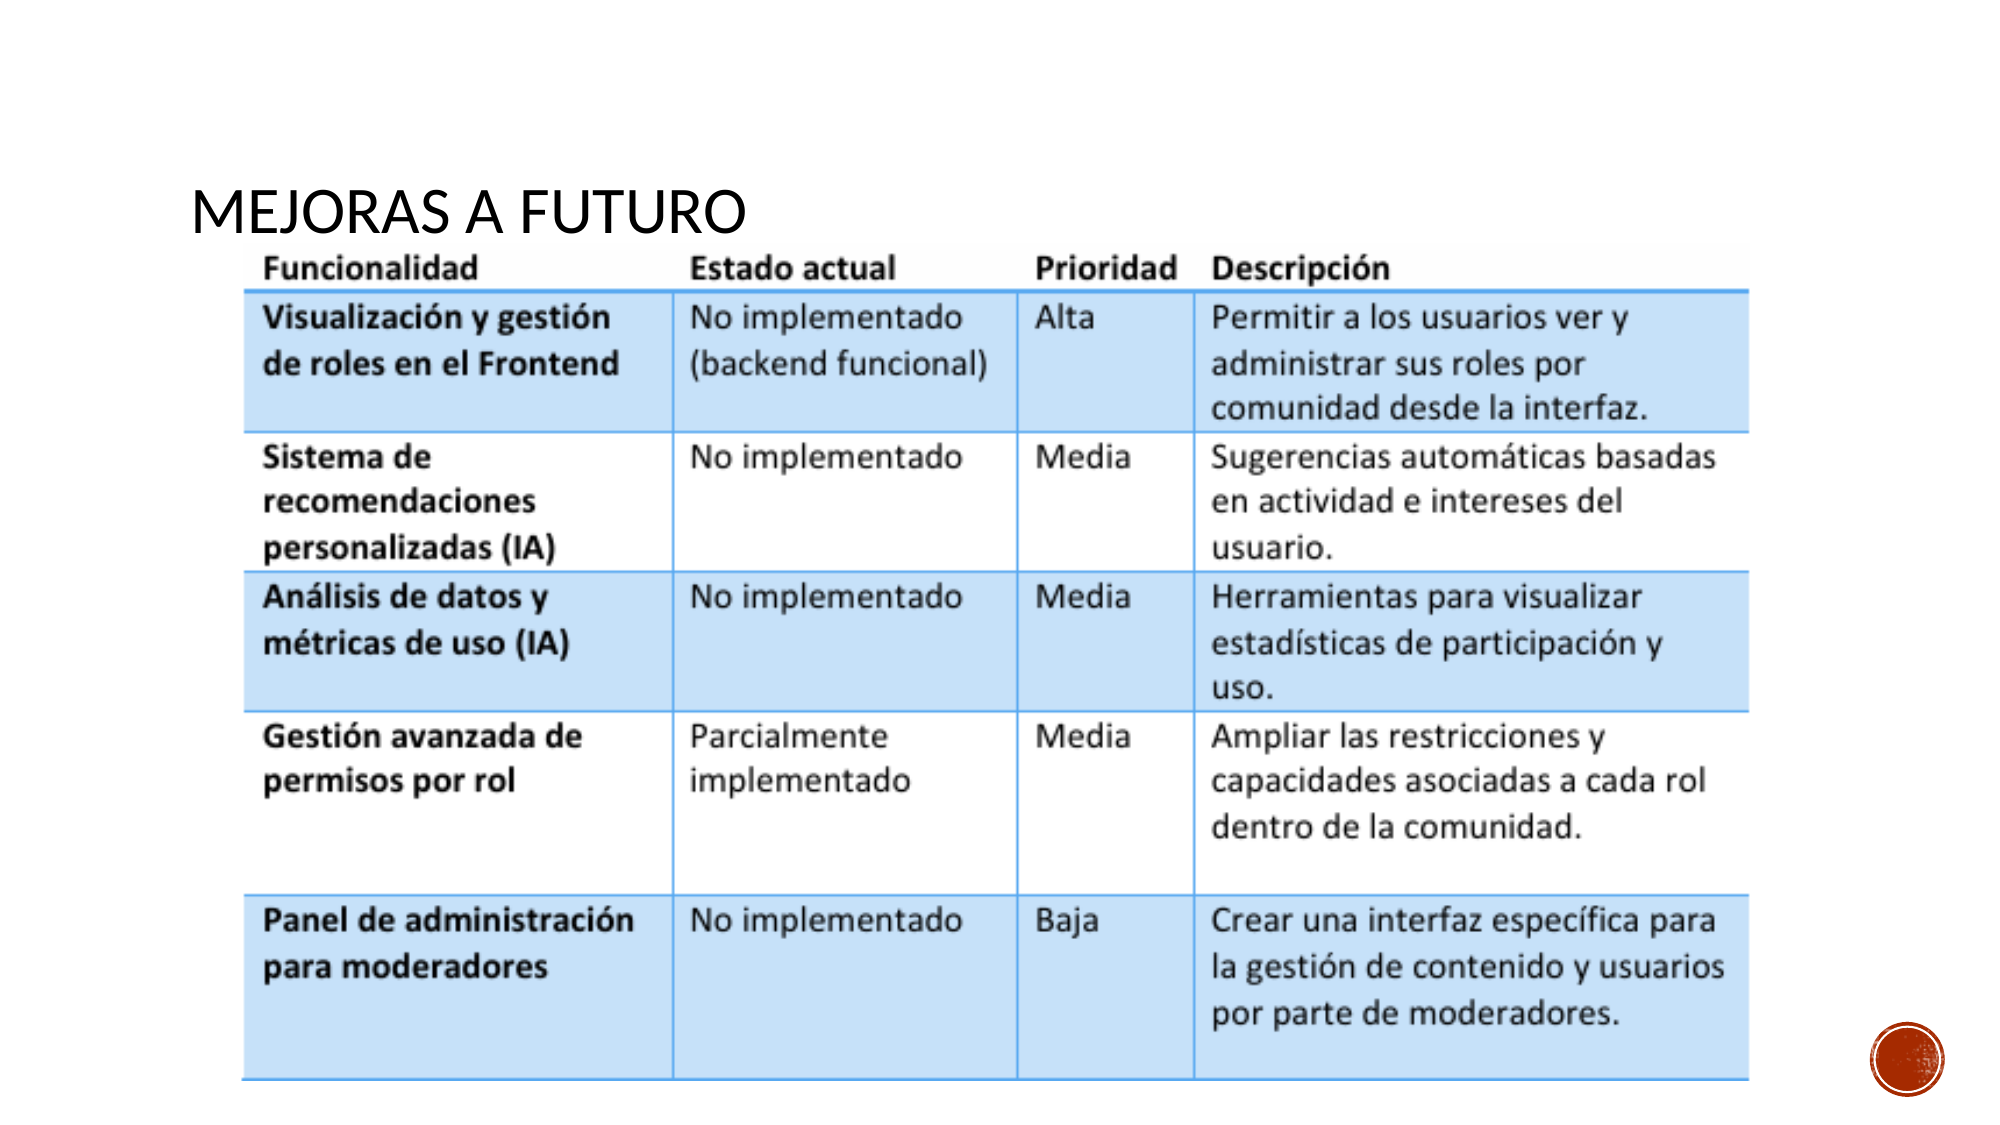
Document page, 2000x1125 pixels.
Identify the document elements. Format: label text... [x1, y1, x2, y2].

picture [240, 243, 1759, 1081]
title Mejoras a futuro [175, 79, 1825, 344]
